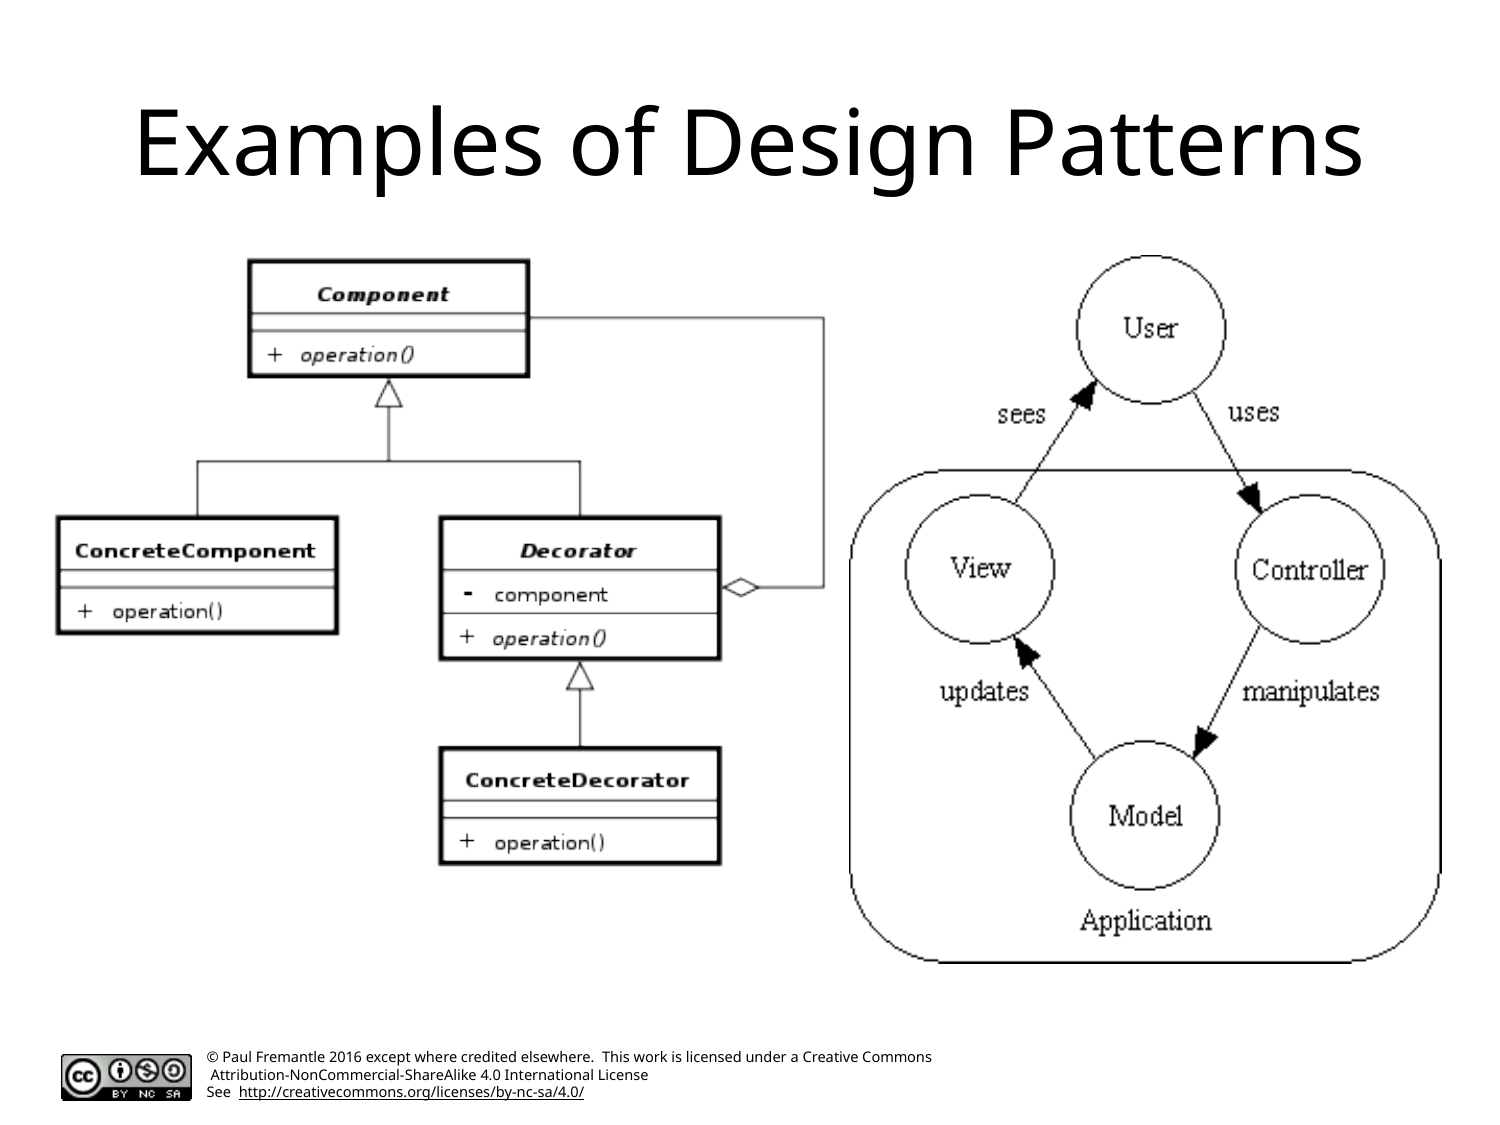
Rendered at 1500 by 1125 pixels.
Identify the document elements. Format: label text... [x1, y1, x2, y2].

picture [61, 1054, 192, 1101]
title Examples of Design Patterns [75, 45, 1425, 233]
picture [24, 227, 1442, 964]
